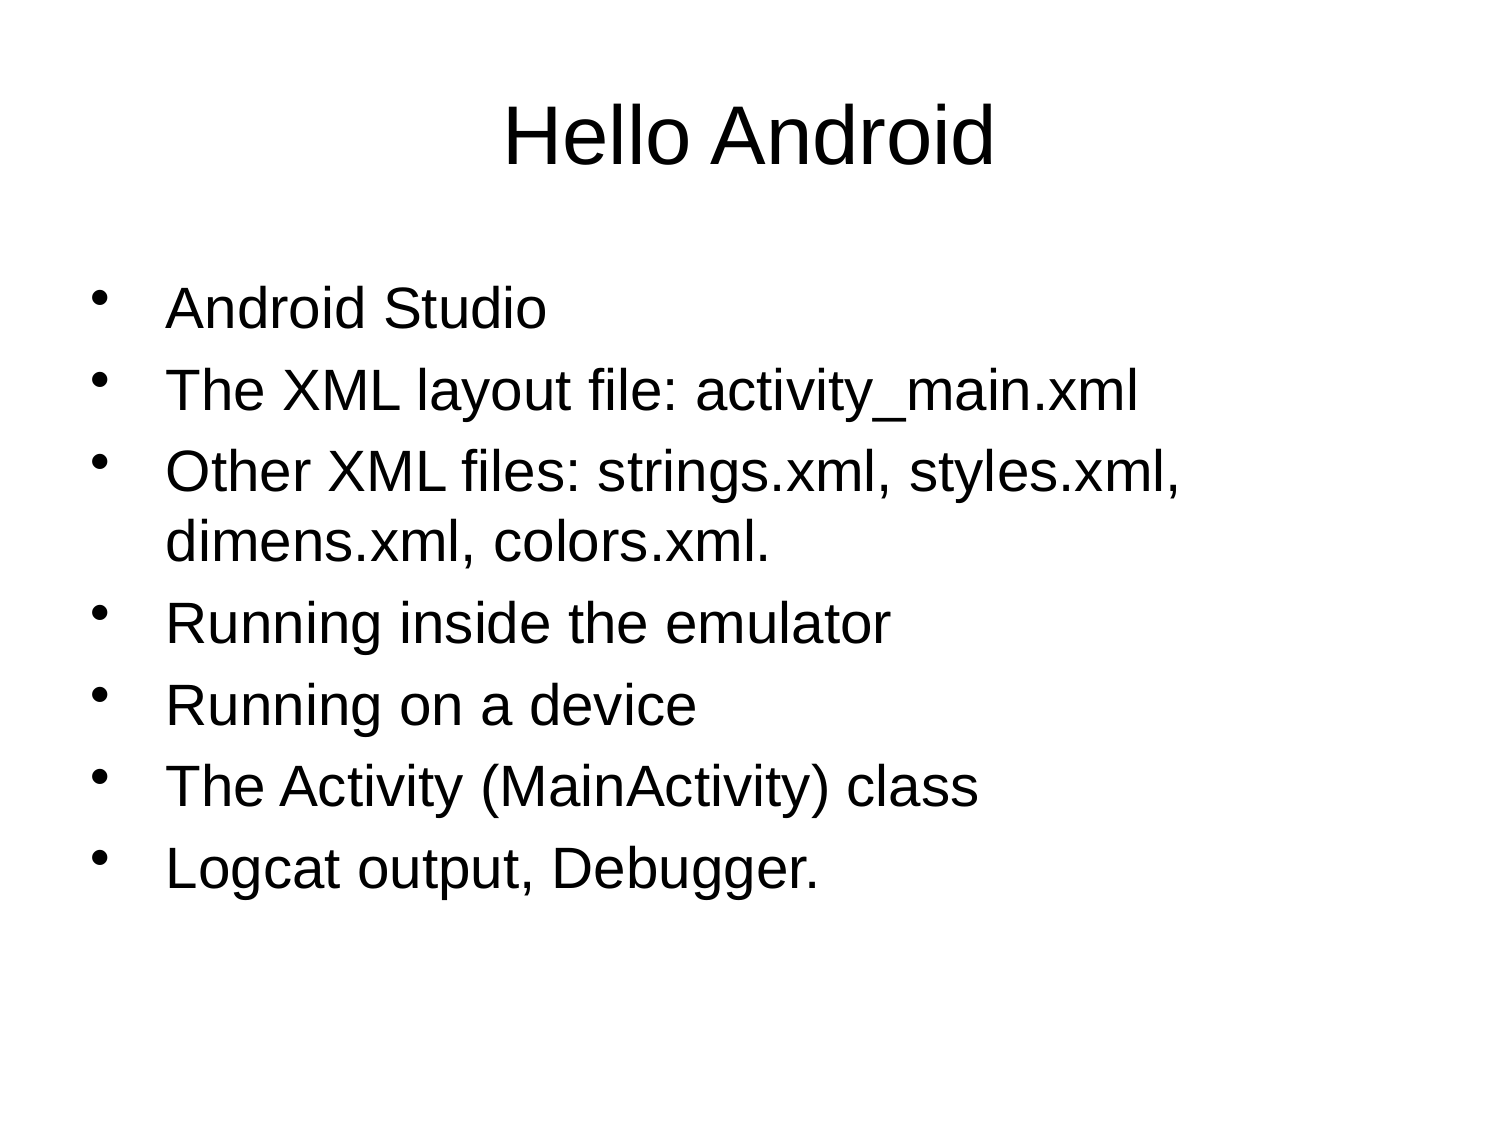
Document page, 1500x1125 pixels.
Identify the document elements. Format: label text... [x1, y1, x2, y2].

list Android Studio The XML layout file: activity_main.xml Other XML files: strings.xml, styles.xml, dimens.xml, colors.xml. Running inside the emulator Running on a device The Activity (MainActivity) class Logcat output, Debugger. [75, 262, 1425, 938]
title Hello Android [75, 37, 1425, 225]
